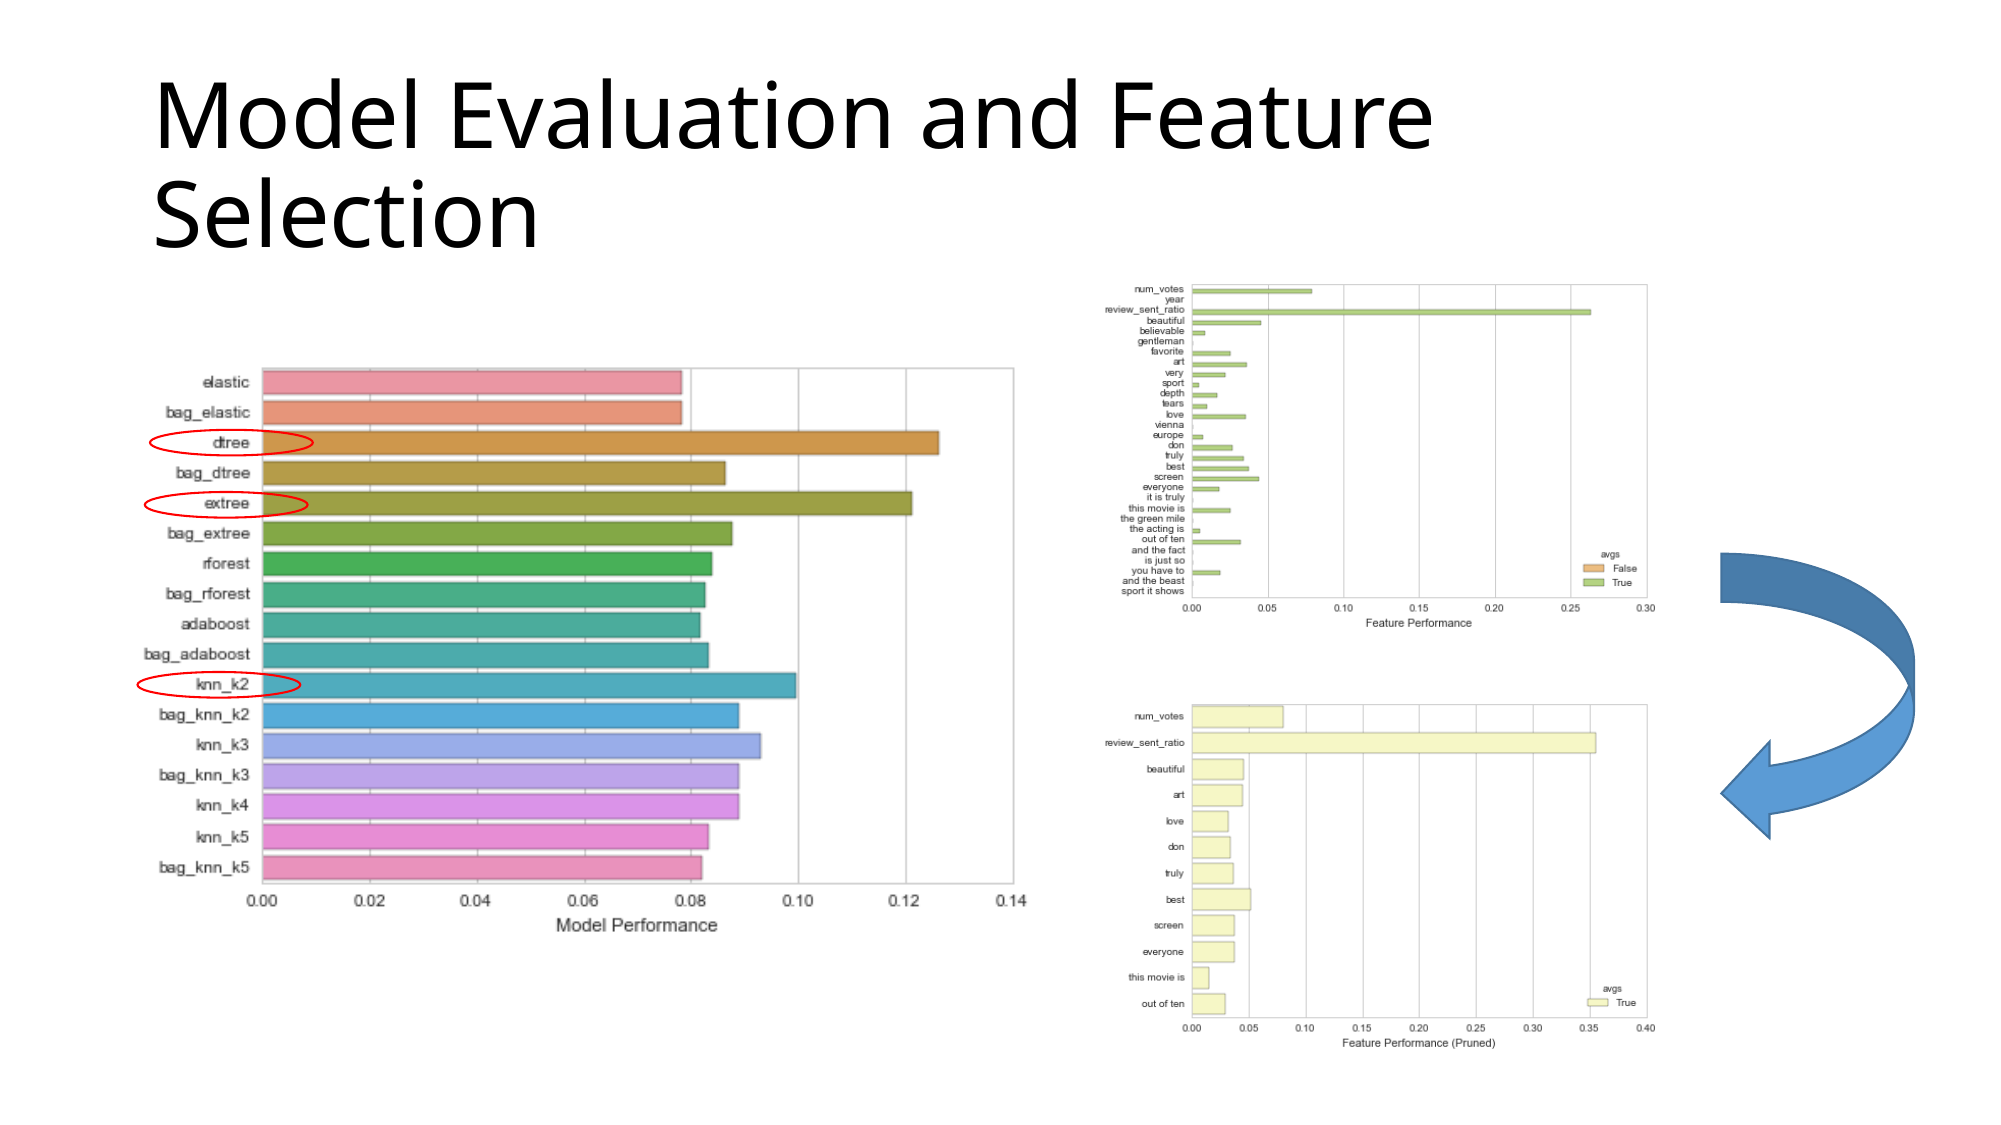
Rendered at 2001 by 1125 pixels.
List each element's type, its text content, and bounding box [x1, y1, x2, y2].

text_box [1719, 552, 1916, 841]
picture [1097, 697, 1663, 1056]
title Model Evaluation and Feature Selection [137, 59, 1863, 278]
picture [131, 356, 1040, 948]
picture [1097, 277, 1663, 636]
